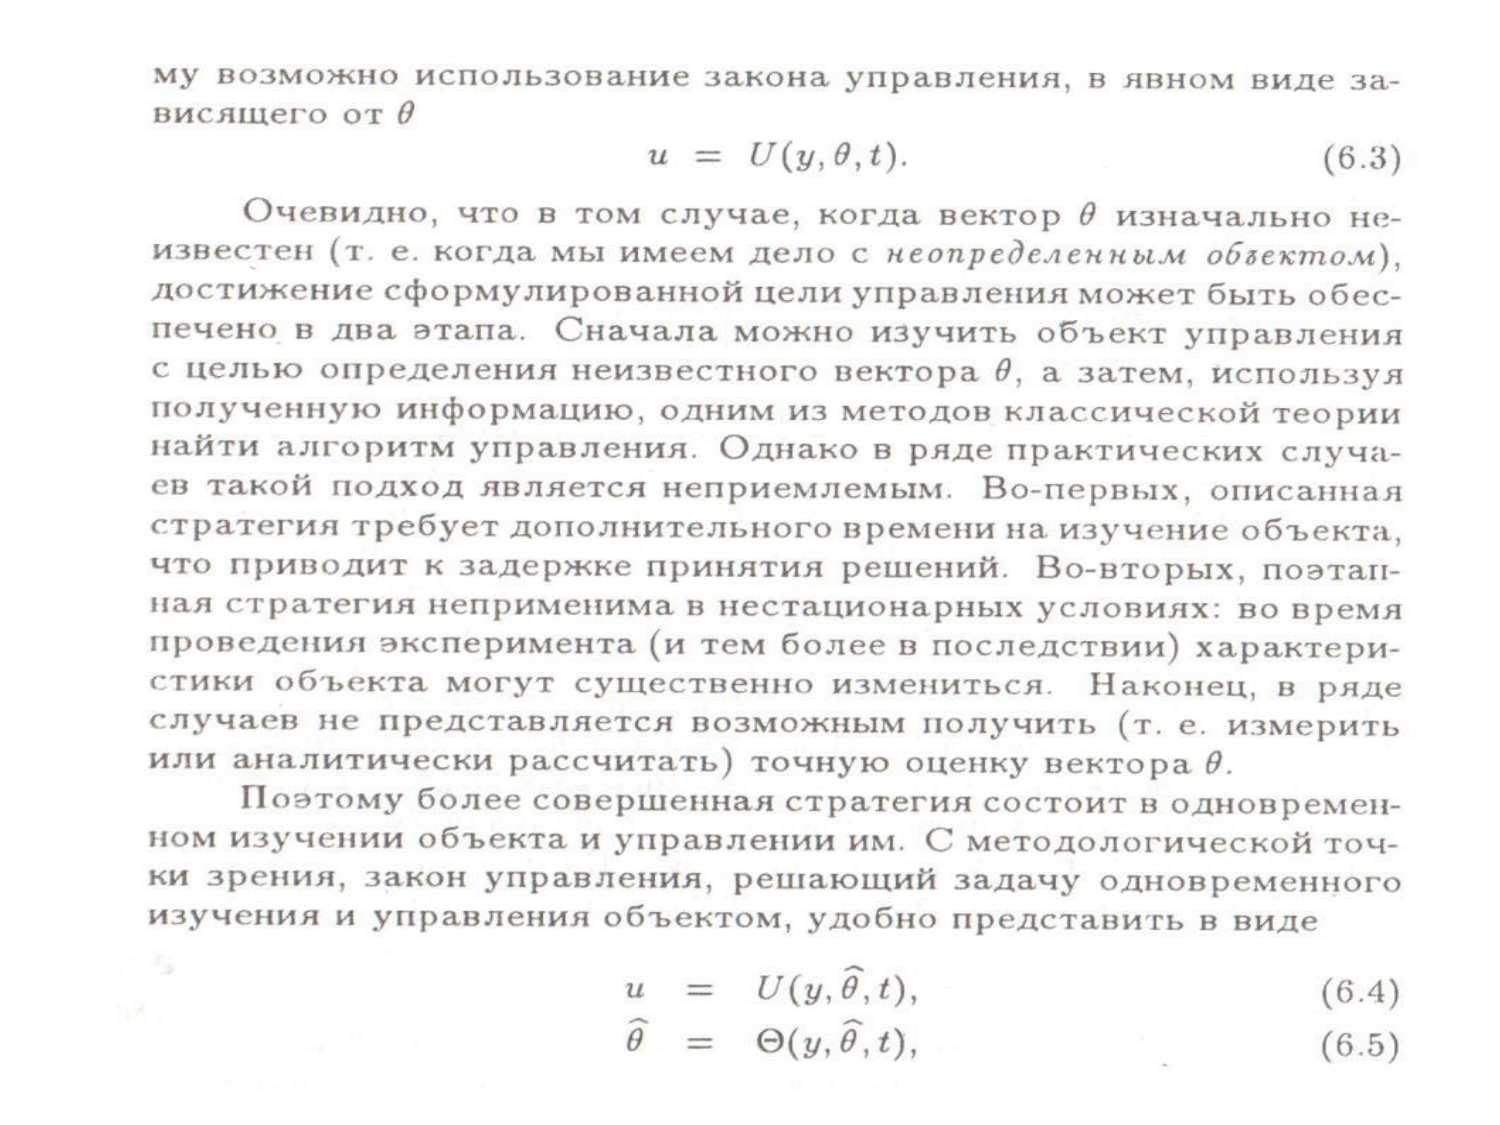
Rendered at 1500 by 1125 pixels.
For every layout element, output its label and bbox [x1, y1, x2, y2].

picture [116, 34, 1430, 1091]
